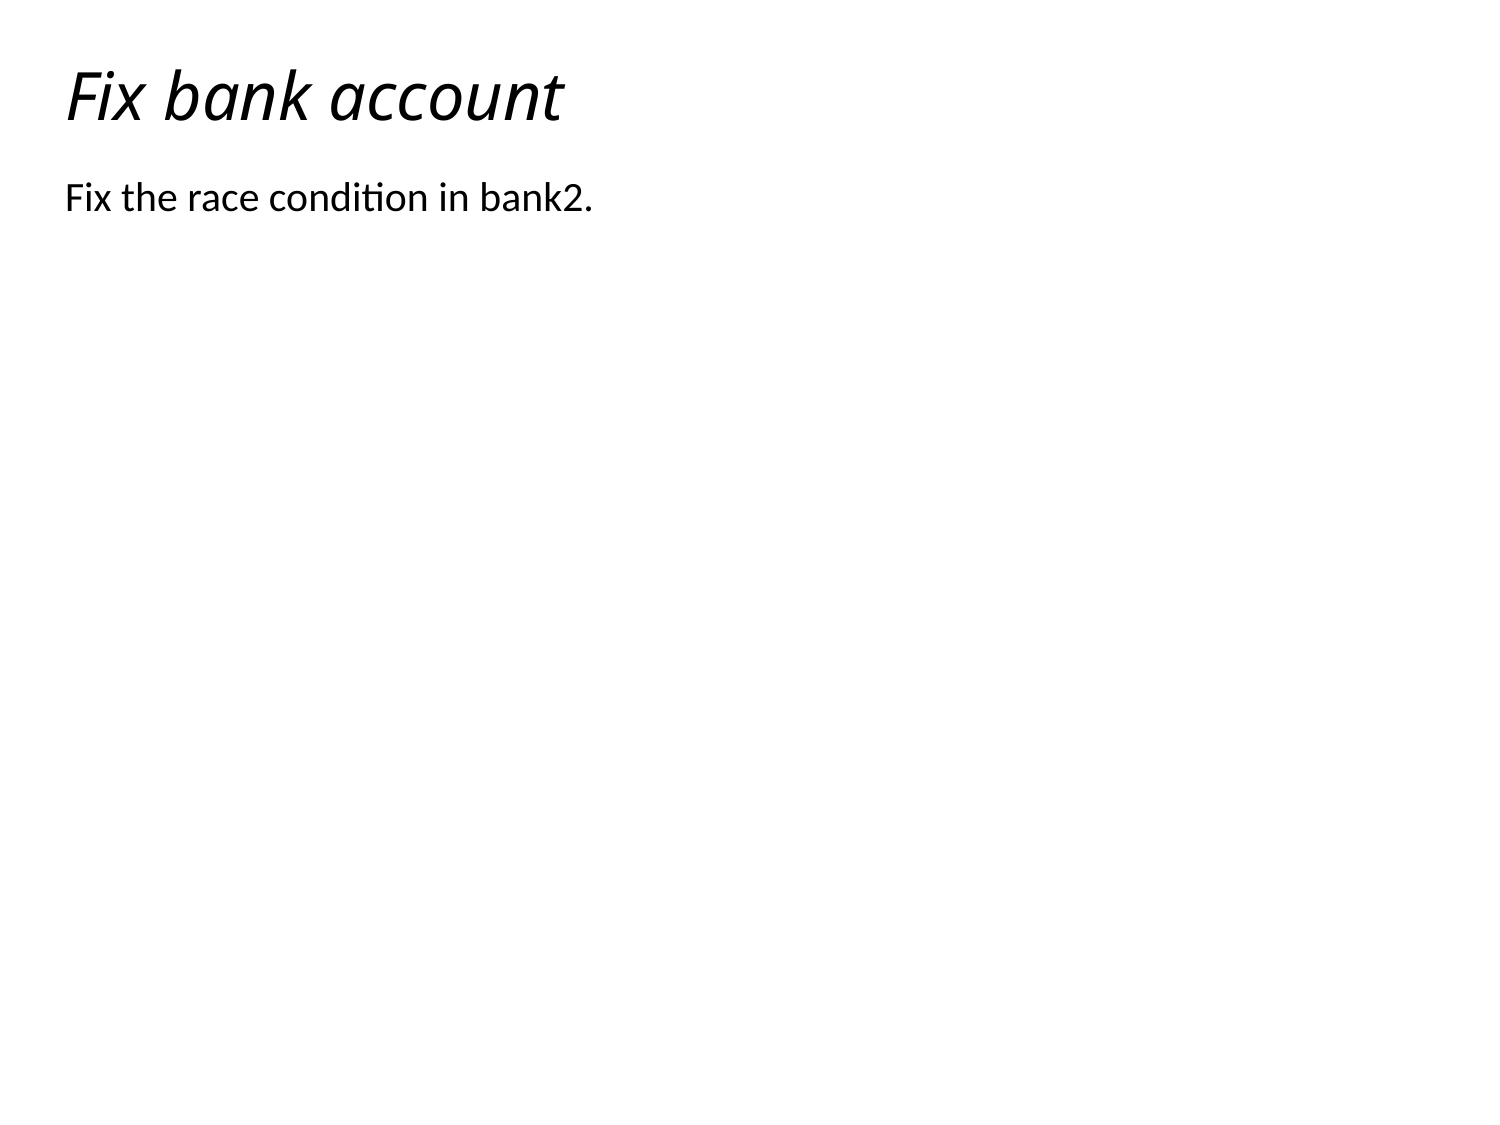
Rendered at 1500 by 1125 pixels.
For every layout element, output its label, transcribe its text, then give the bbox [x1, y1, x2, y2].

list Fix the race condition in bank2. [49, 162, 1451, 1001]
title Fix bank account [49, 49, 1451, 138]
